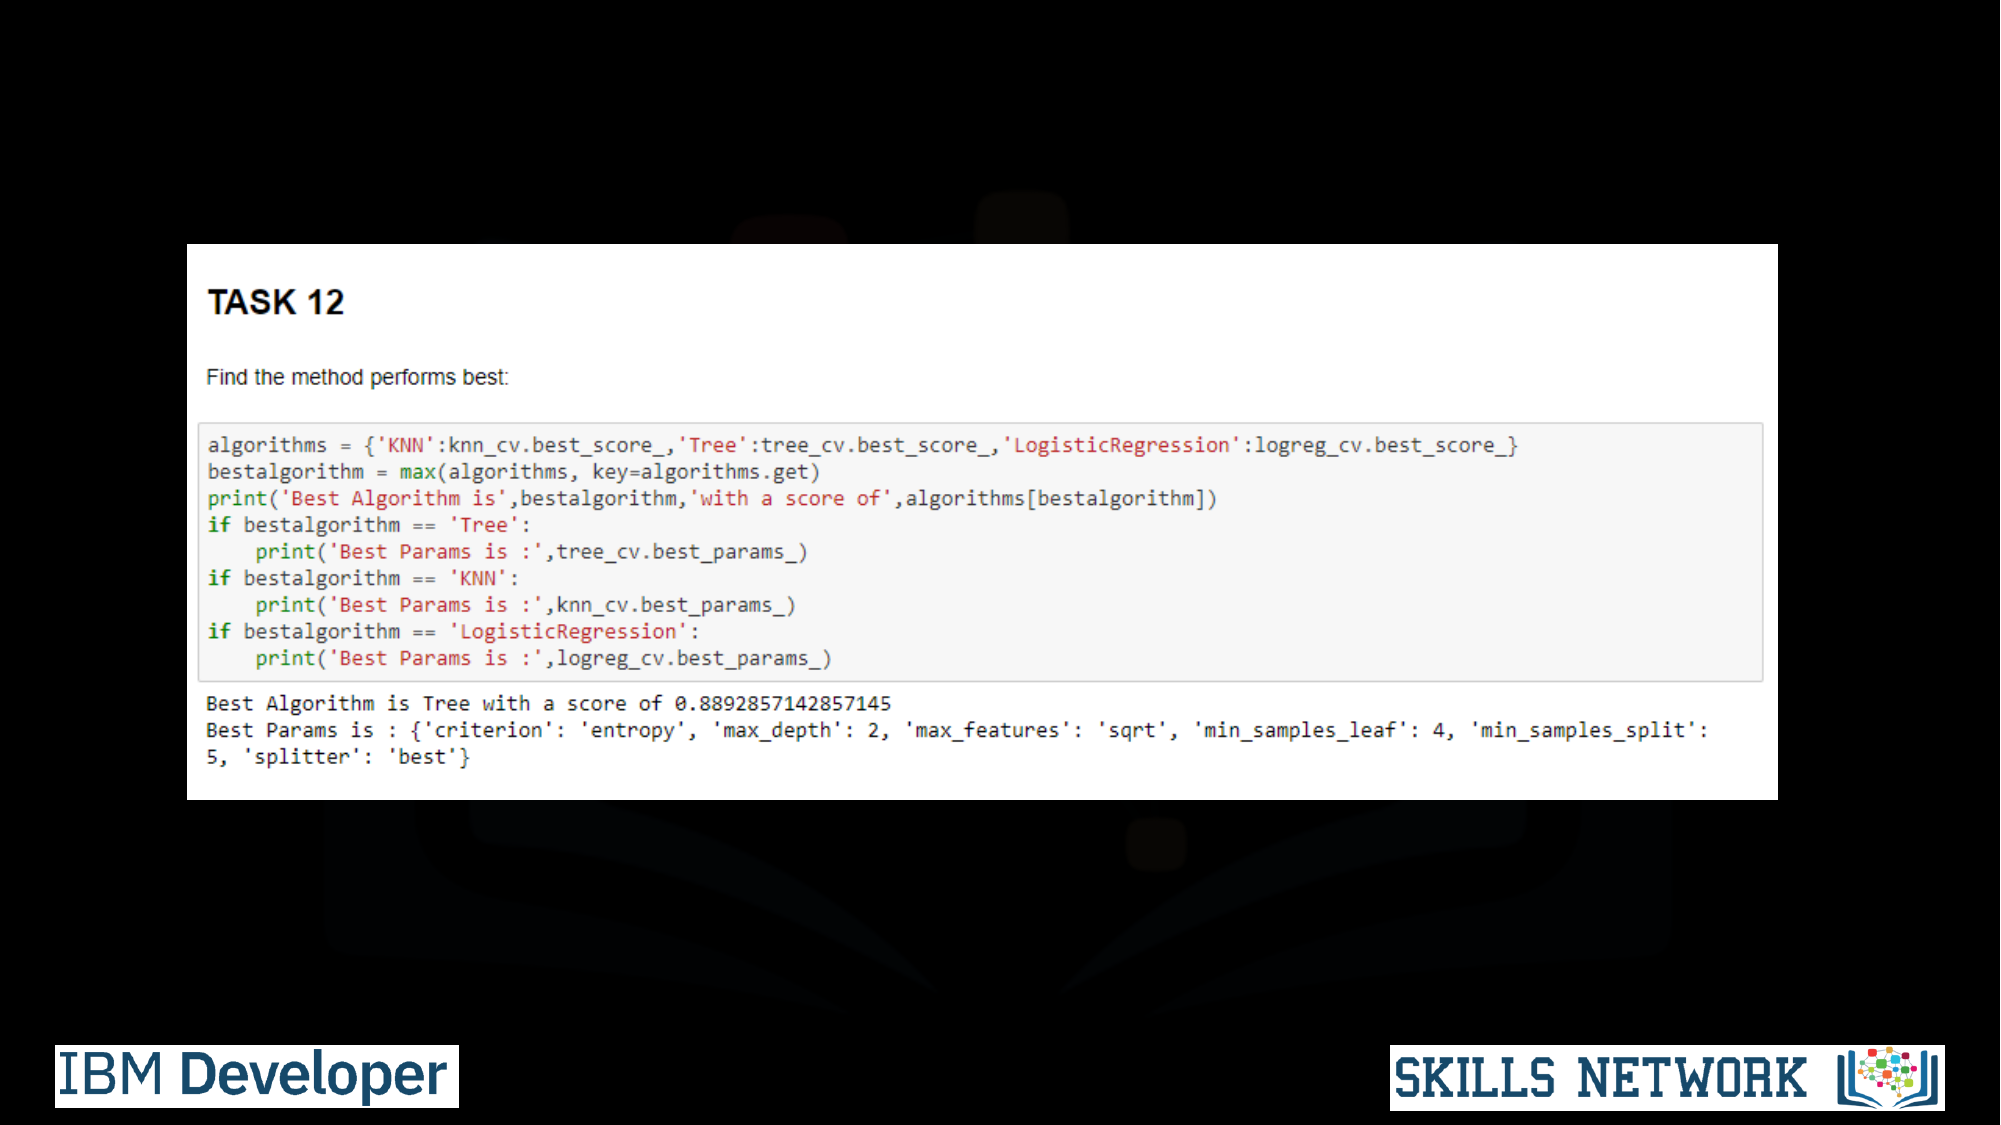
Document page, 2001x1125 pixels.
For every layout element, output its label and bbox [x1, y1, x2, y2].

picture [1390, 1045, 1945, 1111]
picture [55, 1045, 459, 1108]
picture [186, 244, 1778, 800]
